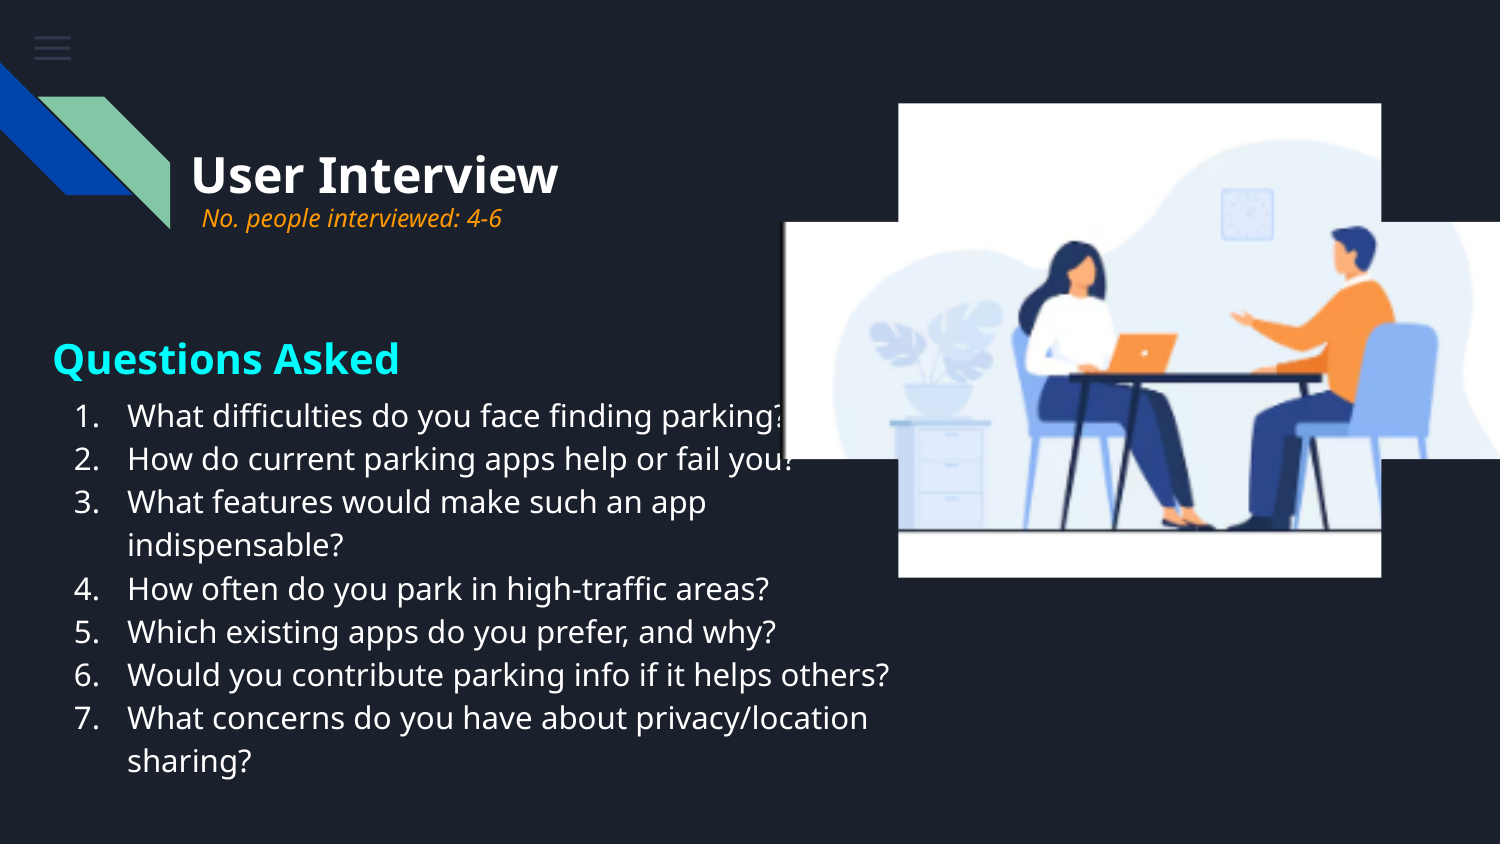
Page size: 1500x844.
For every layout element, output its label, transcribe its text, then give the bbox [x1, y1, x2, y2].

text_box No. people interviewed: 4-6 [186, 183, 549, 310]
picture [779, 103, 1500, 578]
text_box Questions Asked What difficulties do you face finding parking? How do current parking apps help or fail you? What features would make such an app indispensable? How often do you park in high-traffic areas? Which existing apps do you prefer, and why? Would you contribute parking info if it helps others? What concerns do you have about privacy/location sharing? [37, 310, 938, 834]
title User Interview [175, 119, 578, 238]
